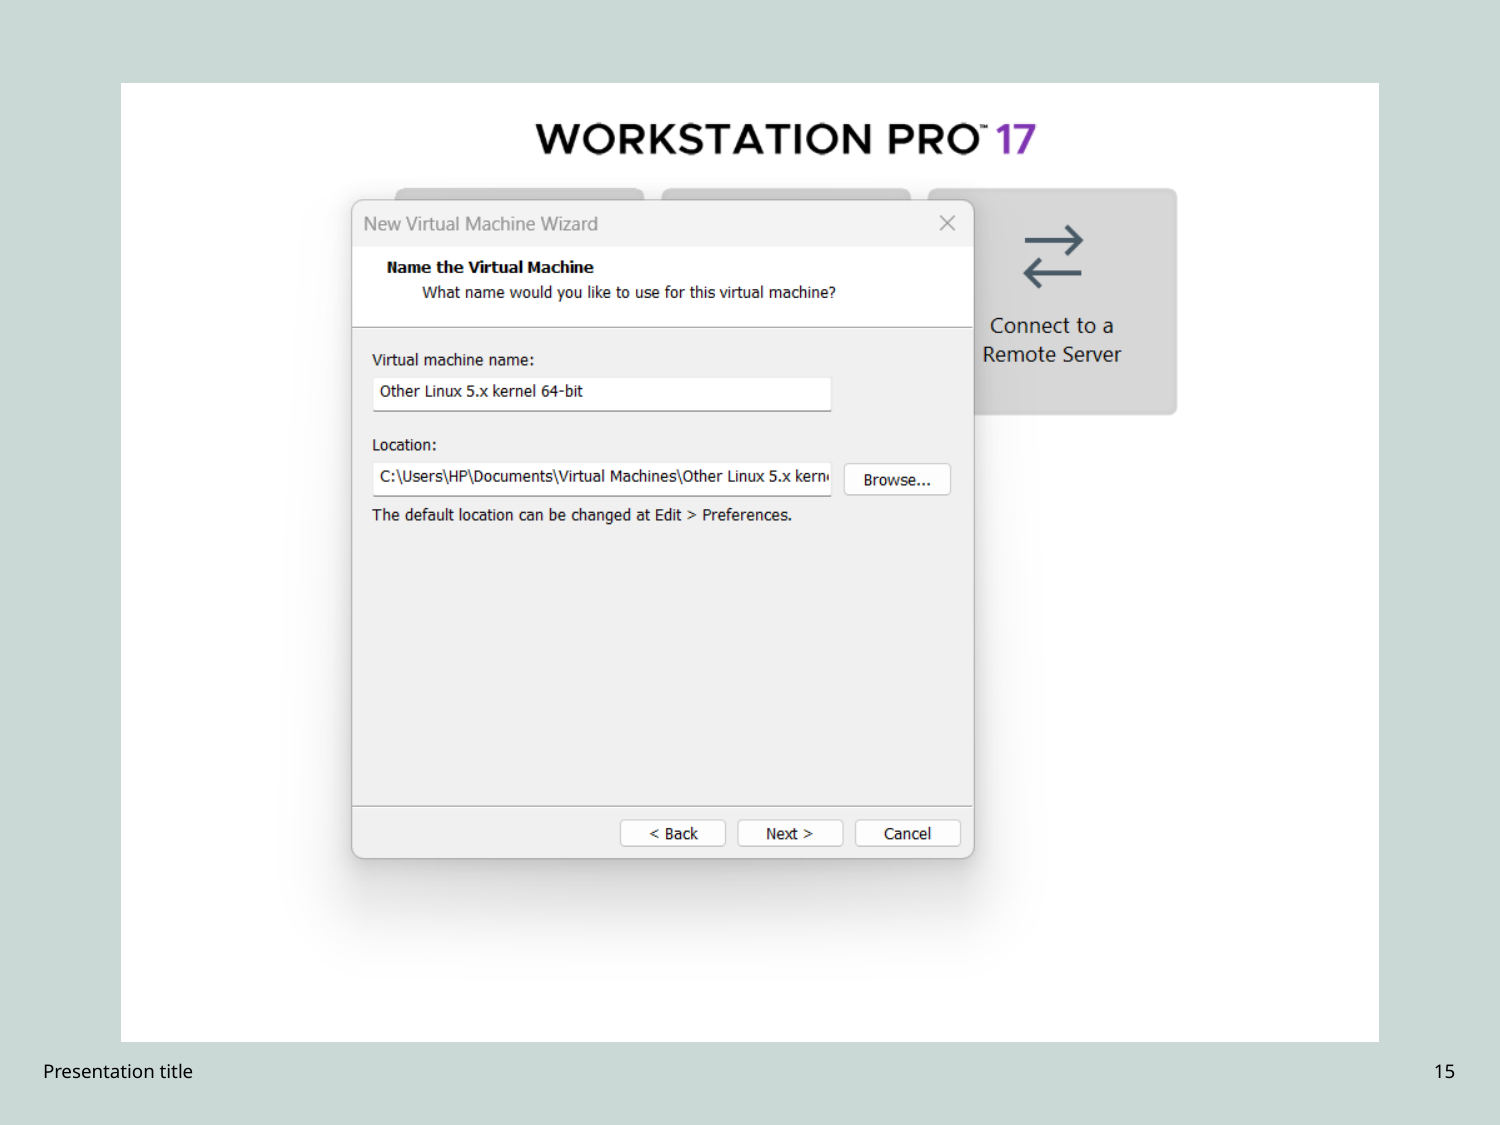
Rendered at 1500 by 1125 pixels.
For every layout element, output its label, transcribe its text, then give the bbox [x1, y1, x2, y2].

picture [121, 82, 1379, 1042]
footer Presentation title [28, 1042, 535, 1103]
slide_number 15 [1132, 1042, 1471, 1103]
